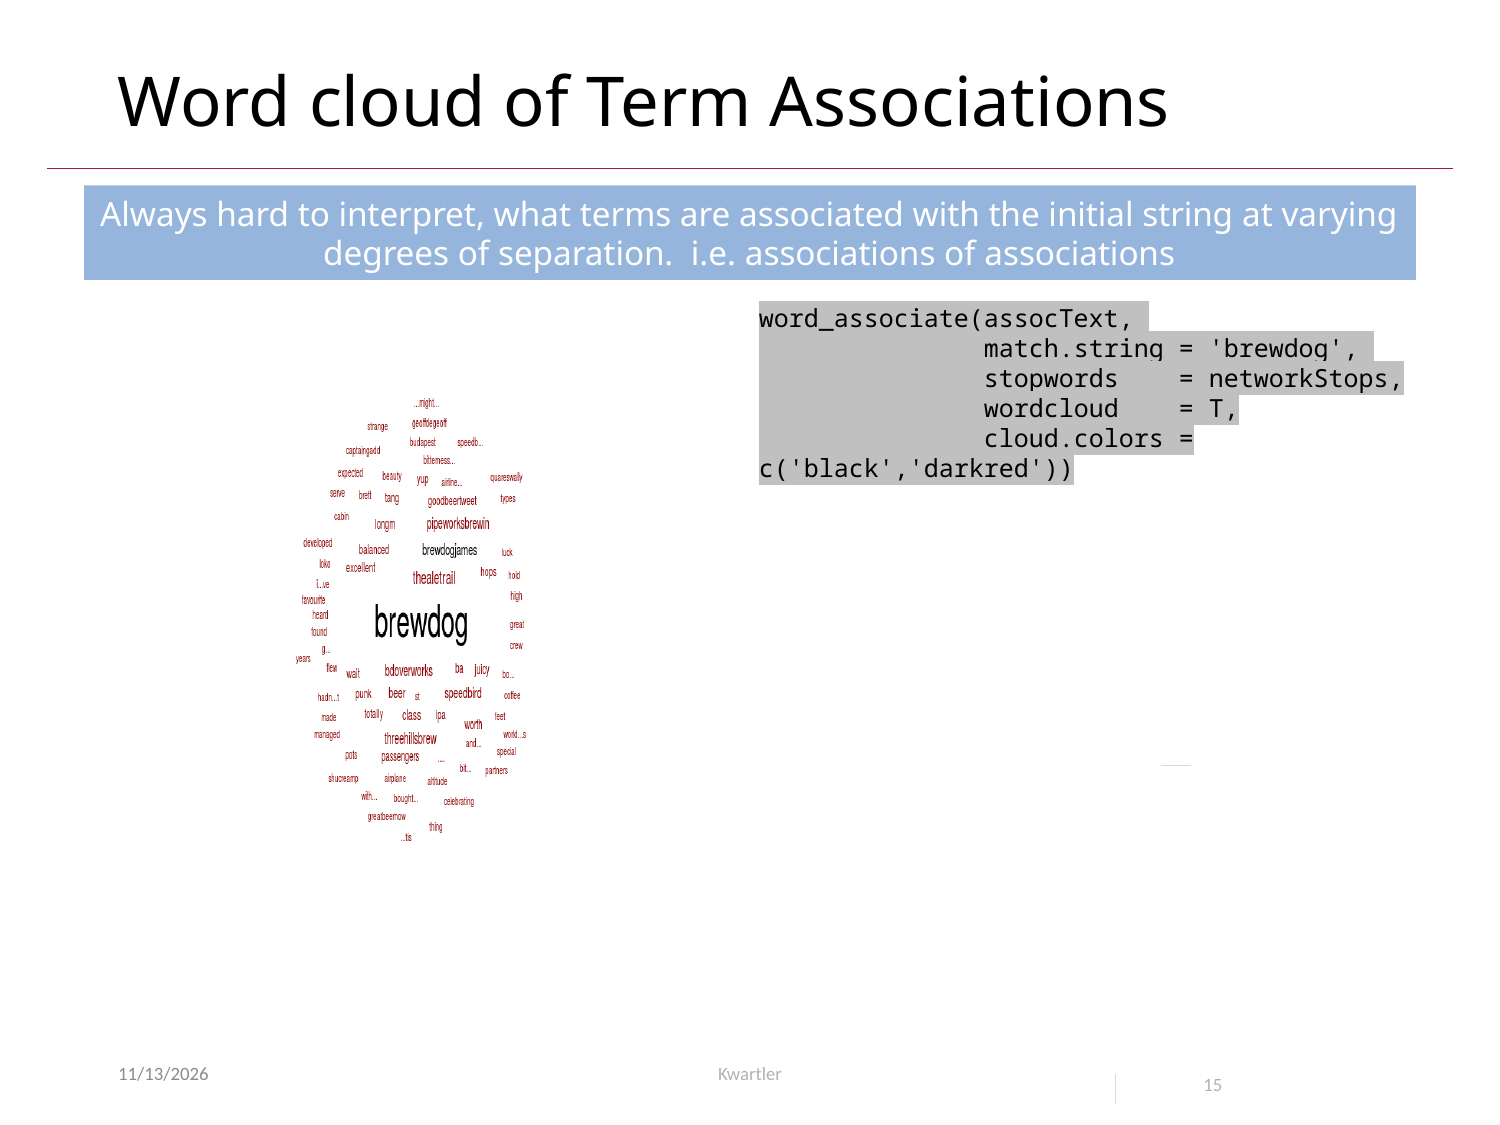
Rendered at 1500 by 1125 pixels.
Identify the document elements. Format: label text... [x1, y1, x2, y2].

title Word cloud of Term Associations [103, 59, 1397, 157]
picture [88, 280, 754, 971]
text_box Always hard to interpret, what terms are associated with the initial string at varying degrees of separation. i.e. associations of associations [84, 185, 1416, 280]
text_box word_associate(assocText, match.string = 'brewdog', stopwords = networkStops, wordcloud = T, cloud.colors = c('black','darkred')) [754, 295, 1500, 490]
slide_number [103, 1042, 441, 1103]
slide_number 15 [1188, 1042, 1330, 1103]
footer Kwartler [496, 1042, 1004, 1103]
